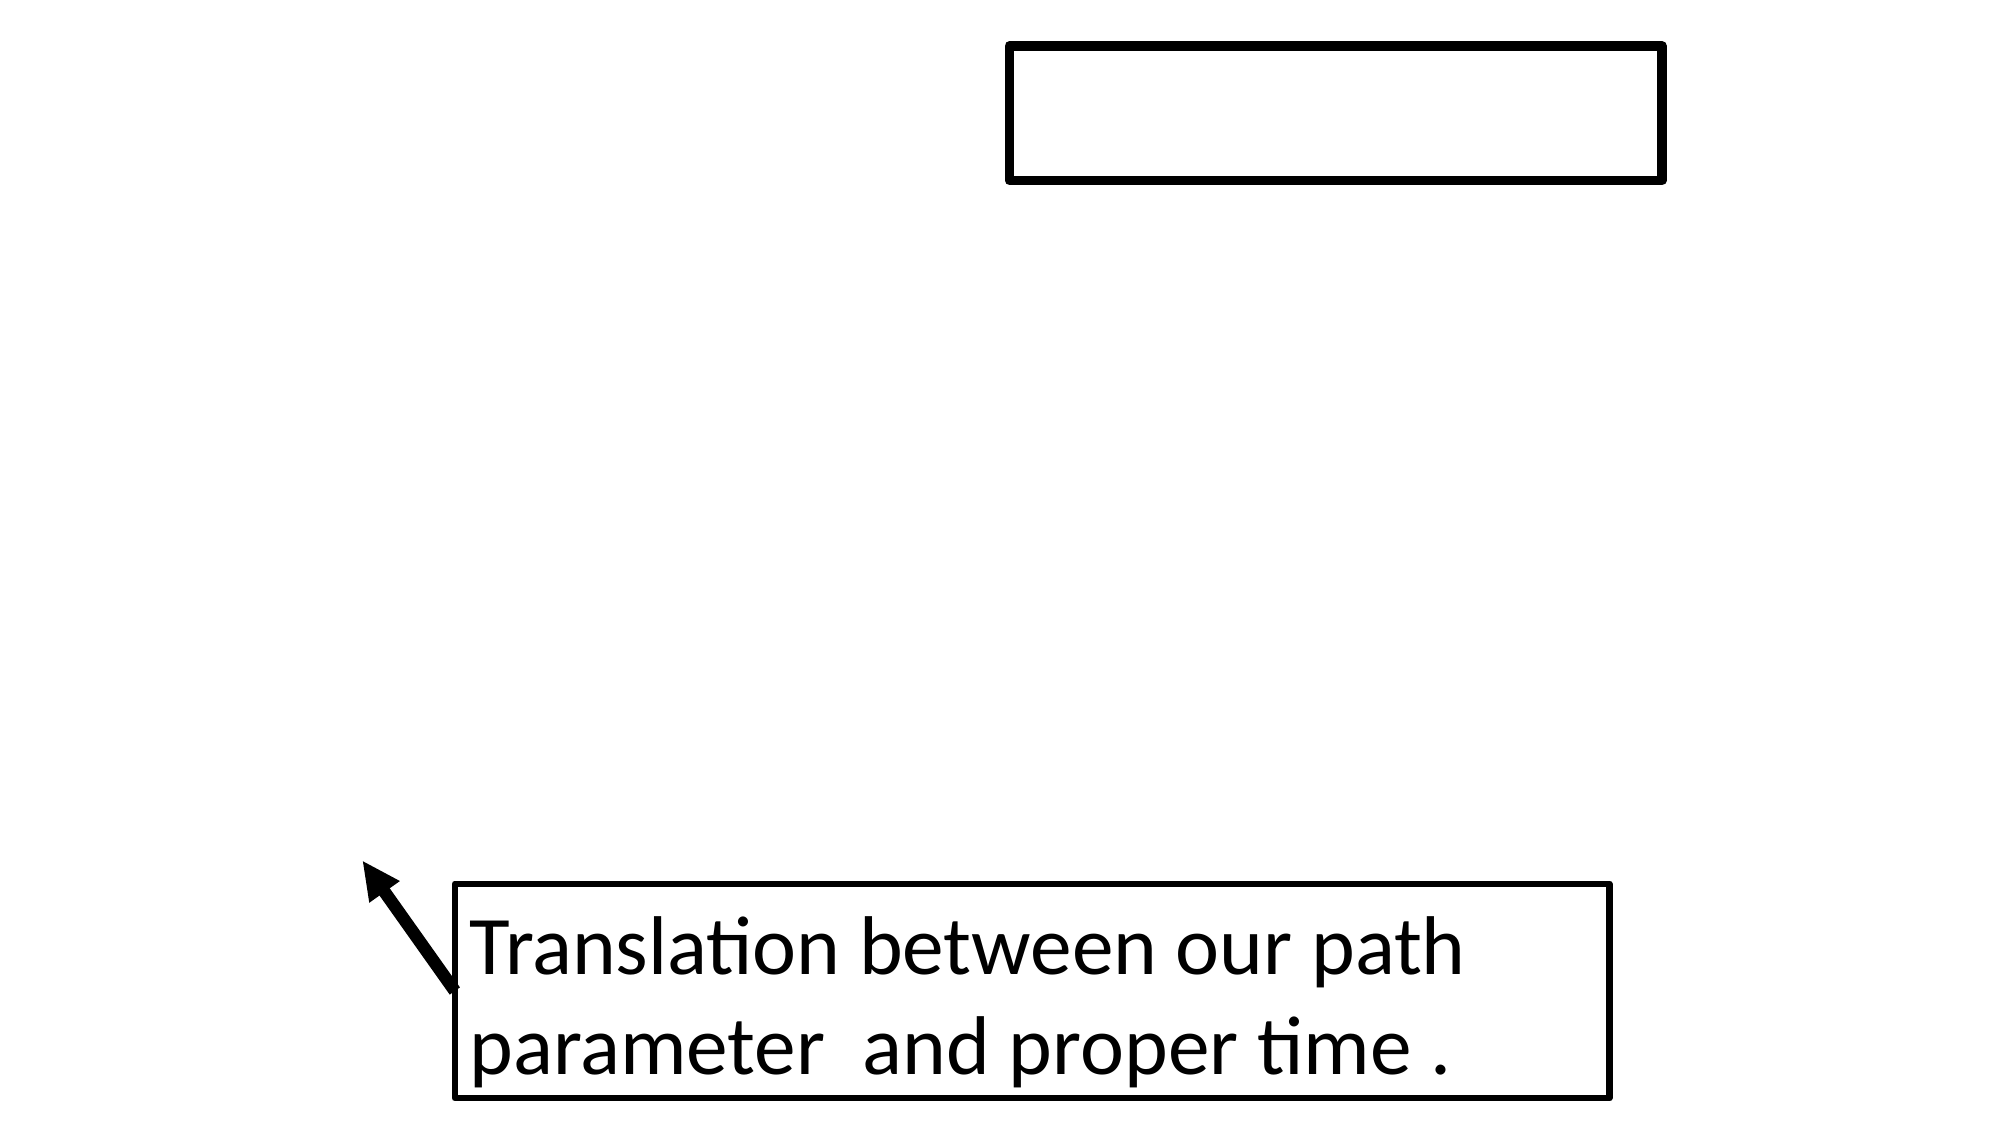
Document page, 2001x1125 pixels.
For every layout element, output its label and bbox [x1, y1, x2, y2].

text_box [362, 861, 455, 993]
